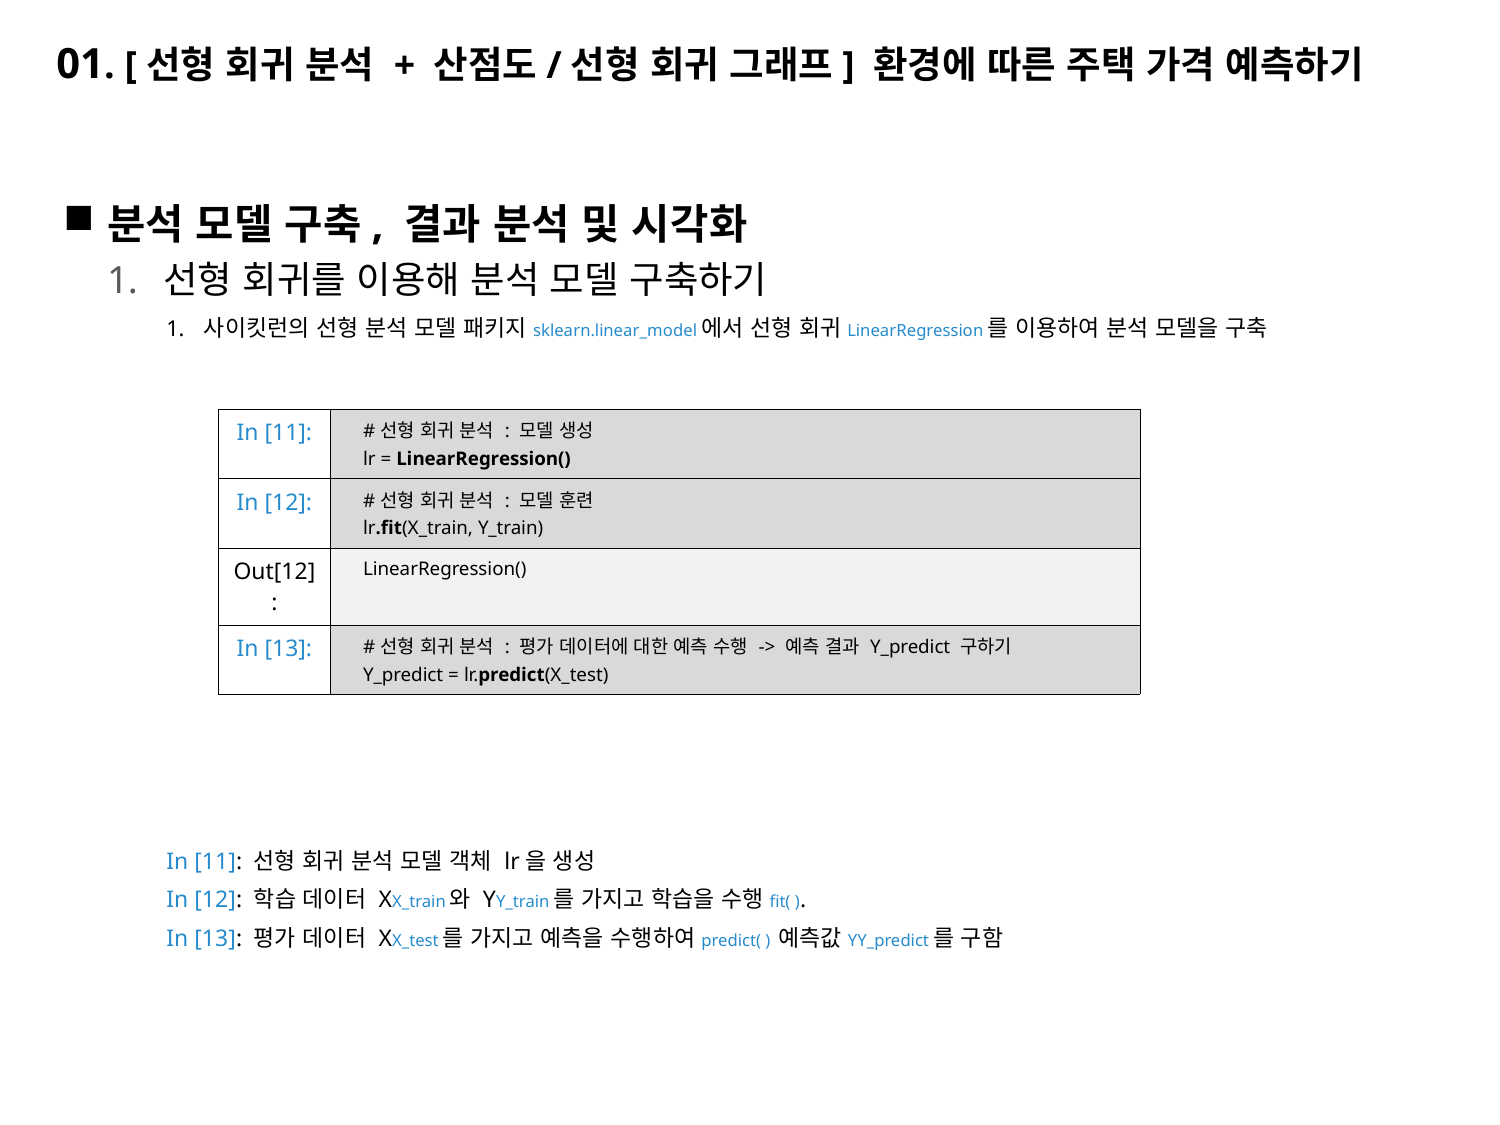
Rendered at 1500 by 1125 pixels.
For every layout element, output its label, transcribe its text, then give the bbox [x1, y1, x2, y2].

table_cell #선형 회귀 분석 : 모델 훈련 lr.fit(X_train, Y_train) [331, 479, 1140, 548]
table_cell Out[12]: [219, 549, 330, 625]
title 01. [선형 회귀 분석 + 산점도/선형 회귀 그래프] 환경에 따른 주택 가격 예측하기 [41, 17, 1459, 107]
table_header In [11]: [219, 410, 330, 478]
list 분석 모델 구축, 결과 분석 및 시각화 선형 회귀를 이용해 분석 모델 구축하기 사이킷런의 선형 분석 모델 패키지sklearn.linear_model에서 선형 회귀LinearRegression를 이용하여 분석 모델을 구축 In [11]: 선형 회귀 분석 모델 객체 lr을 생성 In [12]: 학습 데이터 XX_train와 YY_train를 가지고 학습을 수행fit( ). In [13]: 평가 데이터 XX_test를 가지고 예측을 수행하여predict( ) 예측값YY_predict를 구함 [48, 165, 1467, 1064]
table_cell #선형 회귀 분석 : 평가 데이터에 대한 예측 수행 -> 예측 결과 Y_predict 구하기 Y_predict = lr.predict(X_test) [331, 626, 1140, 694]
table_cell In [13]: [219, 626, 330, 694]
table_header #선형 회귀 분석 : 모델 생성 lr = LinearRegression() [331, 410, 1140, 478]
table_cell LinearRegression() [331, 549, 1140, 625]
table_cell In [12]: [219, 479, 330, 548]
